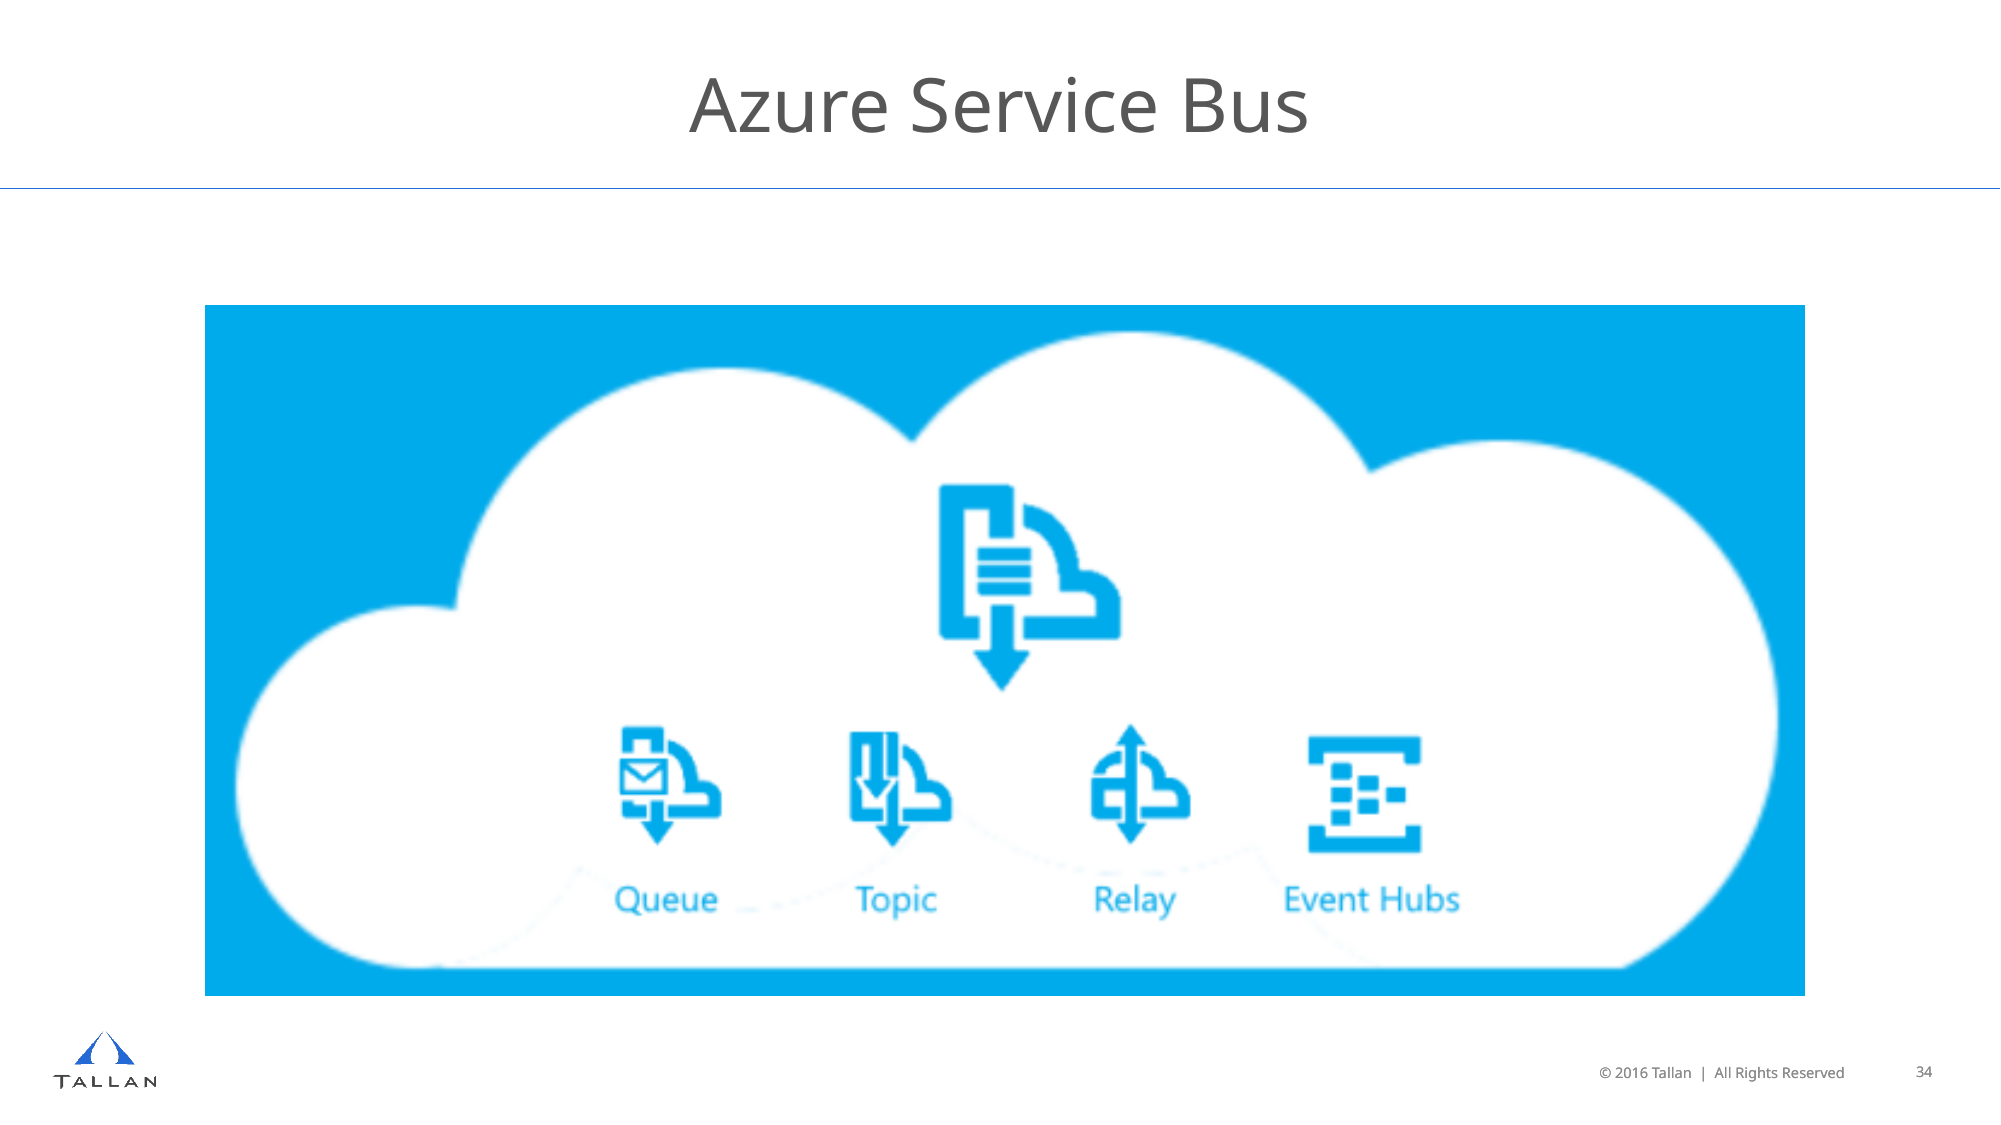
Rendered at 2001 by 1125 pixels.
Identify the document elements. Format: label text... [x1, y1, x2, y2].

title Azure Service Bus [137, 59, 1863, 167]
picture [234, 331, 1780, 970]
picture [52, 1031, 156, 1089]
